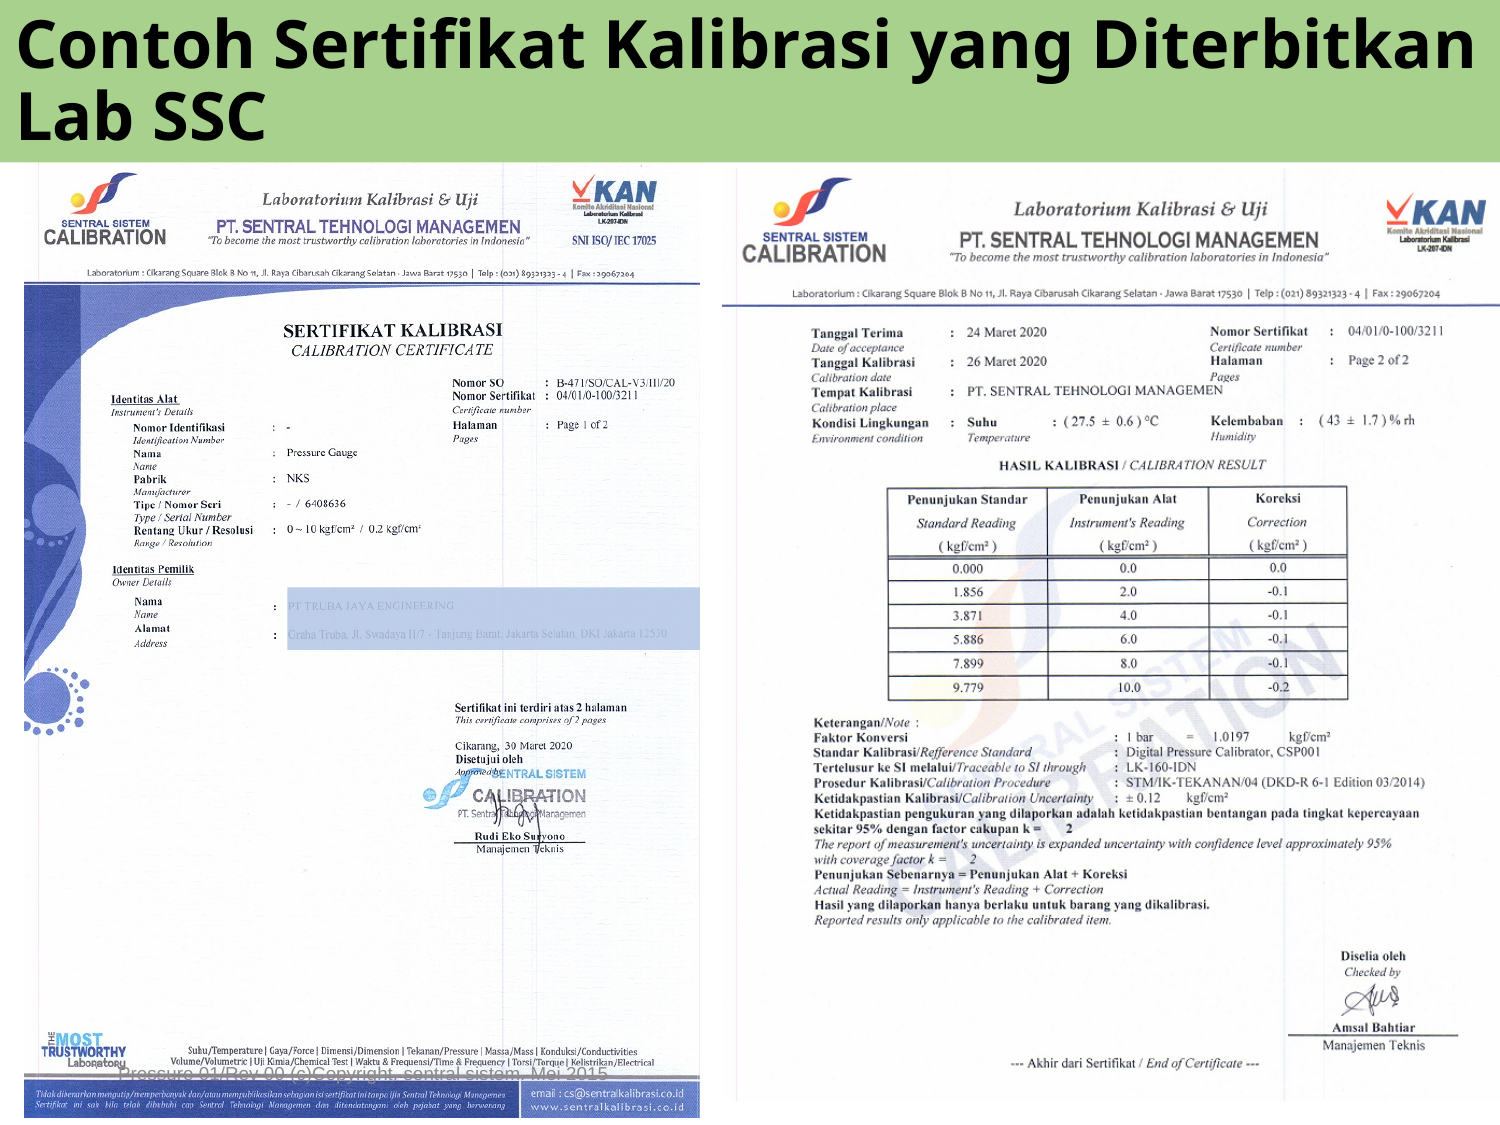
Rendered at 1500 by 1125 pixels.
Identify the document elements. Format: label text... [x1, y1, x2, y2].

picture [24, 161, 700, 1118]
picture [722, 168, 1500, 1101]
title Contoh Sertifikat Kalibrasi yang Diterbitkan Lab SSC [0, 3, 1500, 163]
